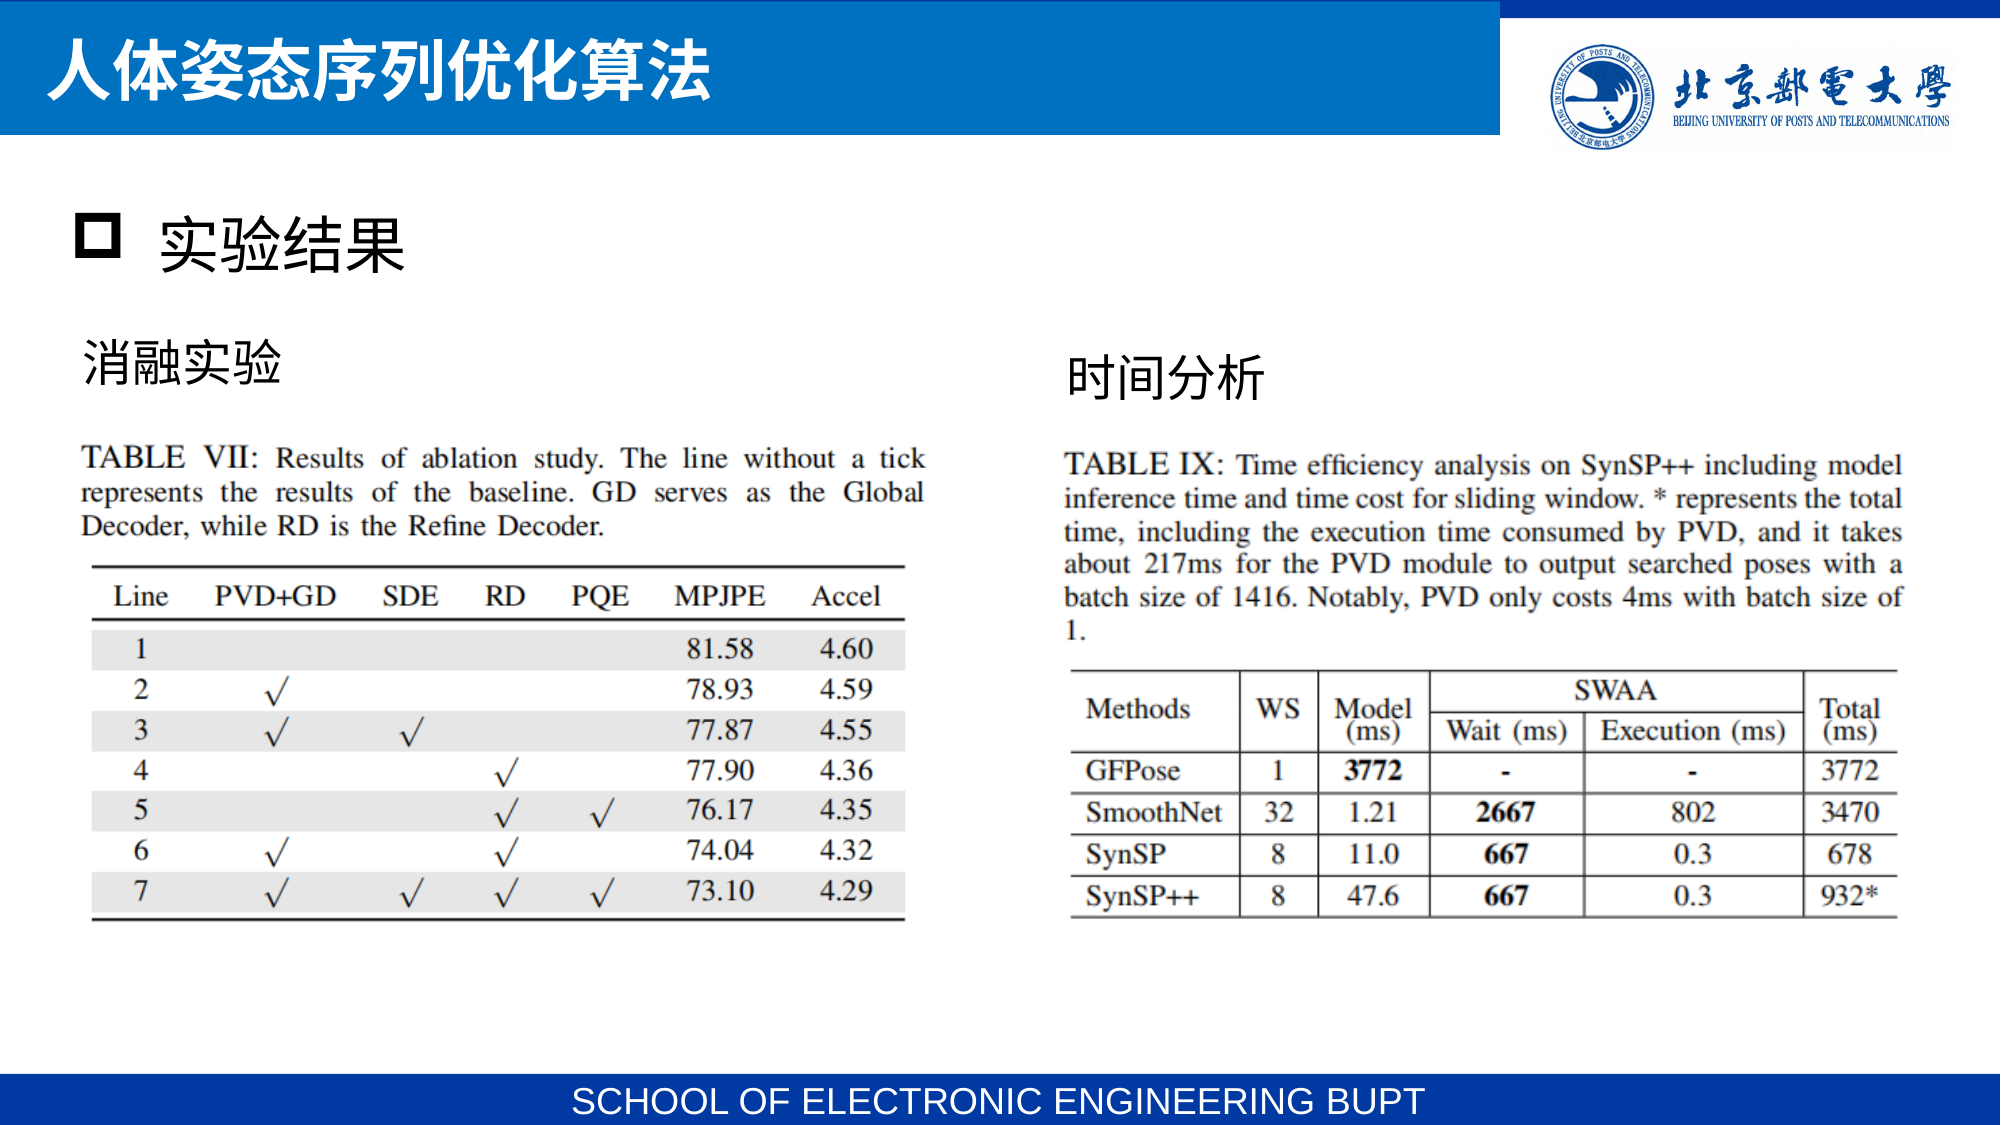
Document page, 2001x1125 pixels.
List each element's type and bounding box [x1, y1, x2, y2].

picture [1548, 43, 1956, 151]
text_box [0, 0, 2000, 1125]
picture [1041, 427, 1929, 939]
picture [64, 426, 942, 938]
